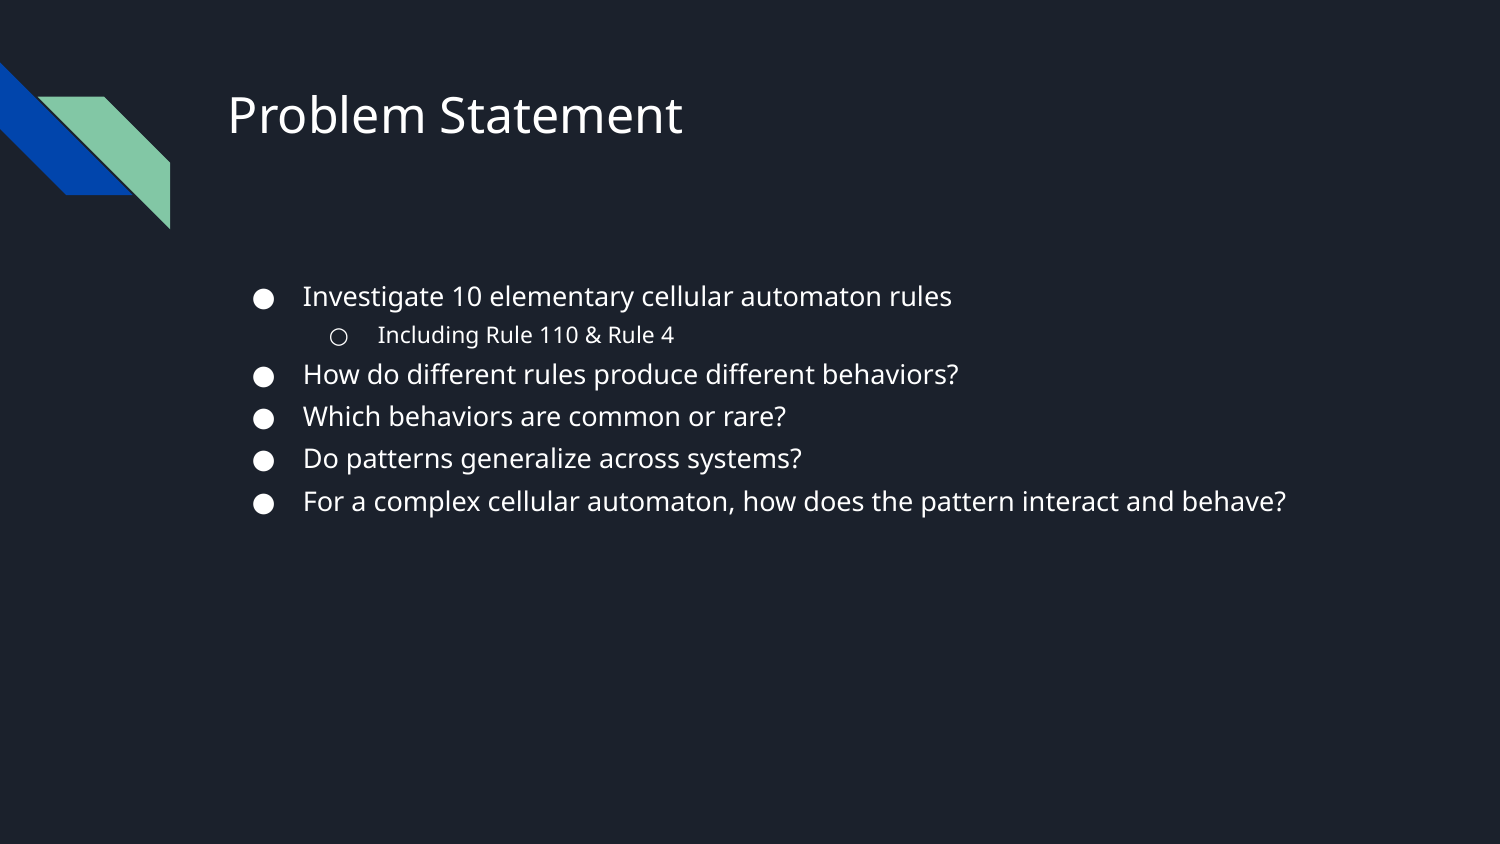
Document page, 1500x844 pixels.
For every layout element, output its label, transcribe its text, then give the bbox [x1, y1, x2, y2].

title Problem Statement [212, 64, 1368, 215]
list Investigate 10 elementary cellular automaton rules Including Rule 110 & Rule 4 How do different rules produce different behaviors? Which behaviors are common or rare? Do patterns generalize across systems? For a complex cellular automaton, how does the pattern interact and behave? [212, 257, 1368, 735]
